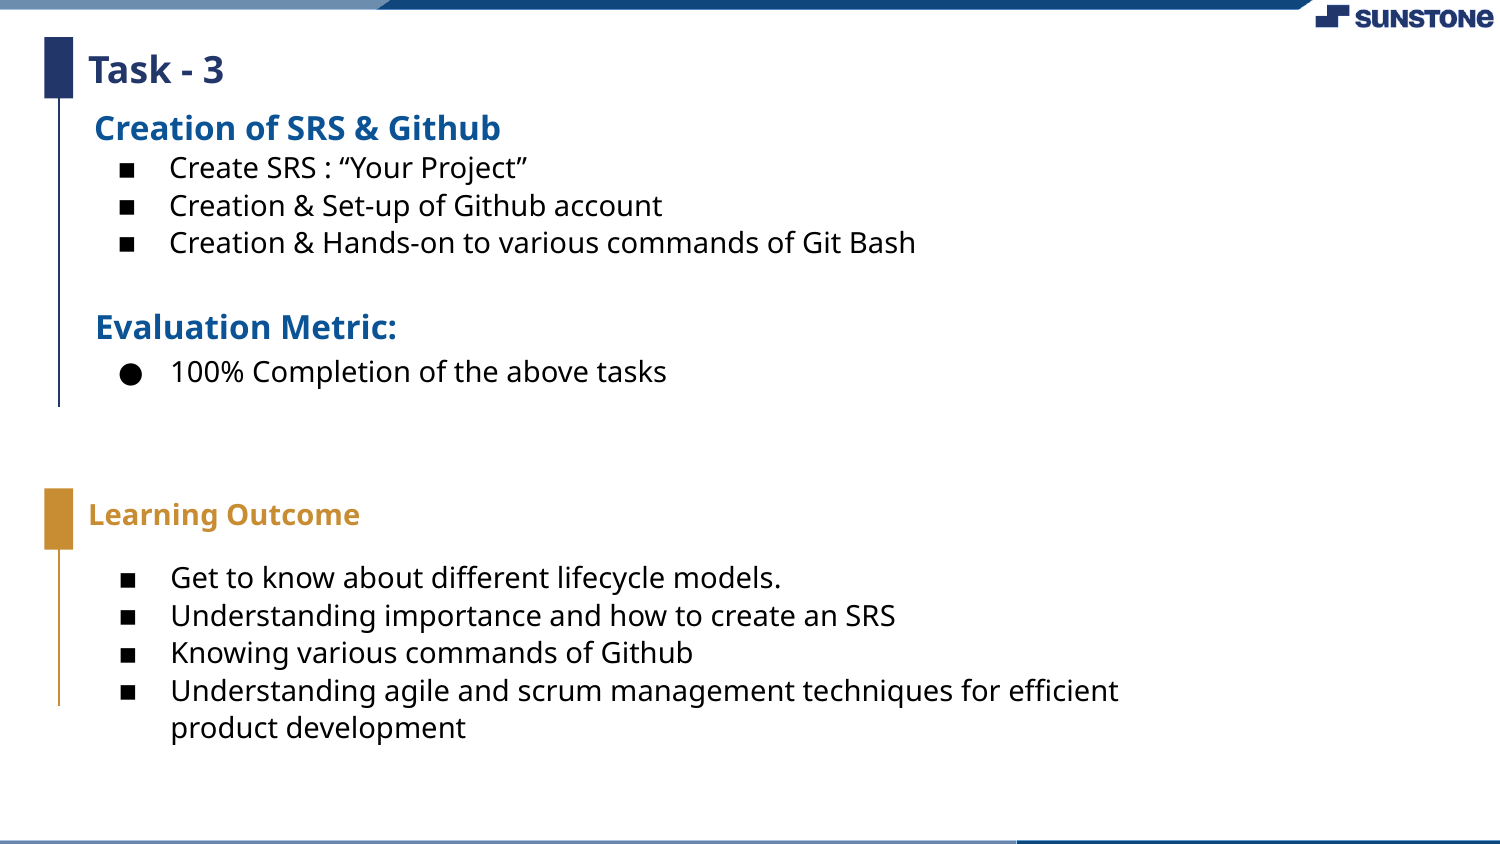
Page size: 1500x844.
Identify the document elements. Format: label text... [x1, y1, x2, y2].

list Creation of SRS & Github Create SRS : “Your Project” Creation & Set-up of Github account Creation & Hands-on to various commands of Git Bash [79, 96, 1210, 322]
text_box Evaluation Metric: [80, 298, 834, 351]
list Get to know about different lifecycle models. Understanding importance and how to create an SRS Knowing various commands of Github Understanding agile and scrum management techniques for efficient product development [80, 549, 1237, 738]
text_box 100% Completion of the above tasks [80, 351, 834, 399]
text_box Learning Outcome [73, 488, 505, 541]
picture [0, 0, 1500, 844]
text_box Task - 3 [73, 38, 505, 92]
